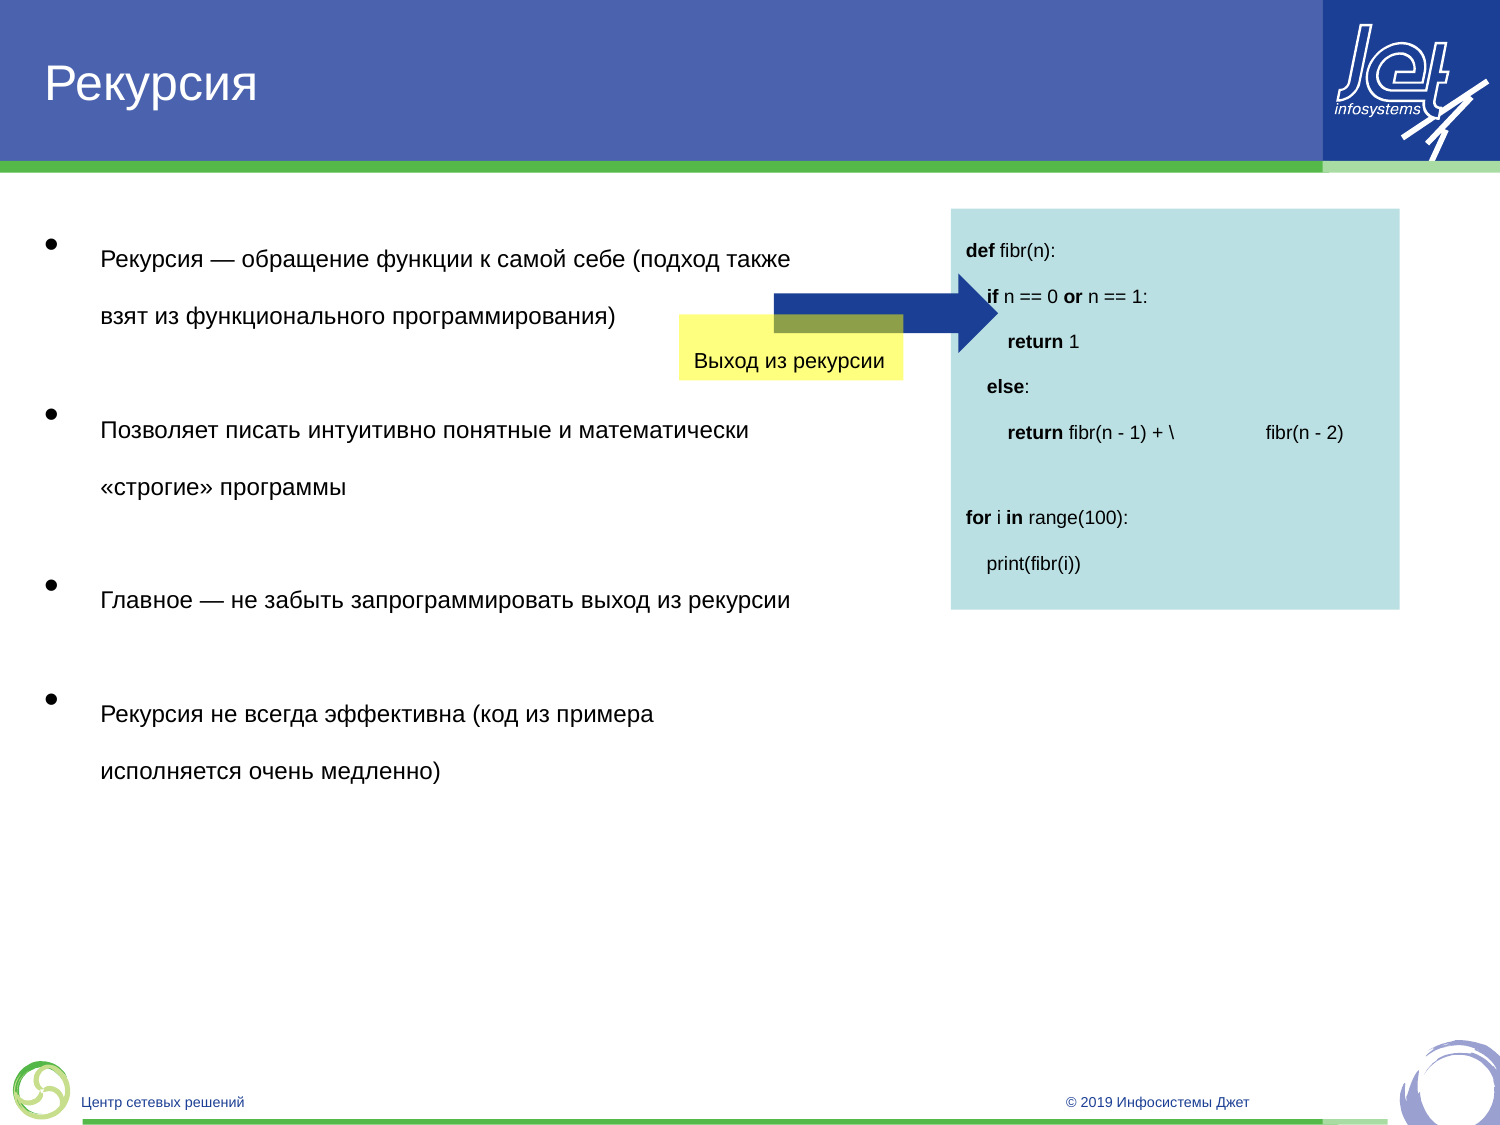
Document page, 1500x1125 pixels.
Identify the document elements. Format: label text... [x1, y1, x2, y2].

text_box Выход из рекурсии [679, 314, 904, 381]
text_box Рекурсия — обращение функции к самой себе (подход также взят из функционального программирования) Позволяет писать интуитивно понятные и математически «строгие» программы Главное — не забыть запрограммировать выход из рекурсии Рекурсия не всегда эффективна (код из примера исполняется очень медленно) [29, 208, 809, 849]
text_box [773, 273, 999, 353]
text_box def fibr(n): if n == 0 or n == 1: return 1 else: return fibr(n - 1) + \ fibr(n - 2) for i in range(100): print(fibr(i)) [950, 208, 1400, 610]
title Рекурсия [29, 21, 1294, 140]
